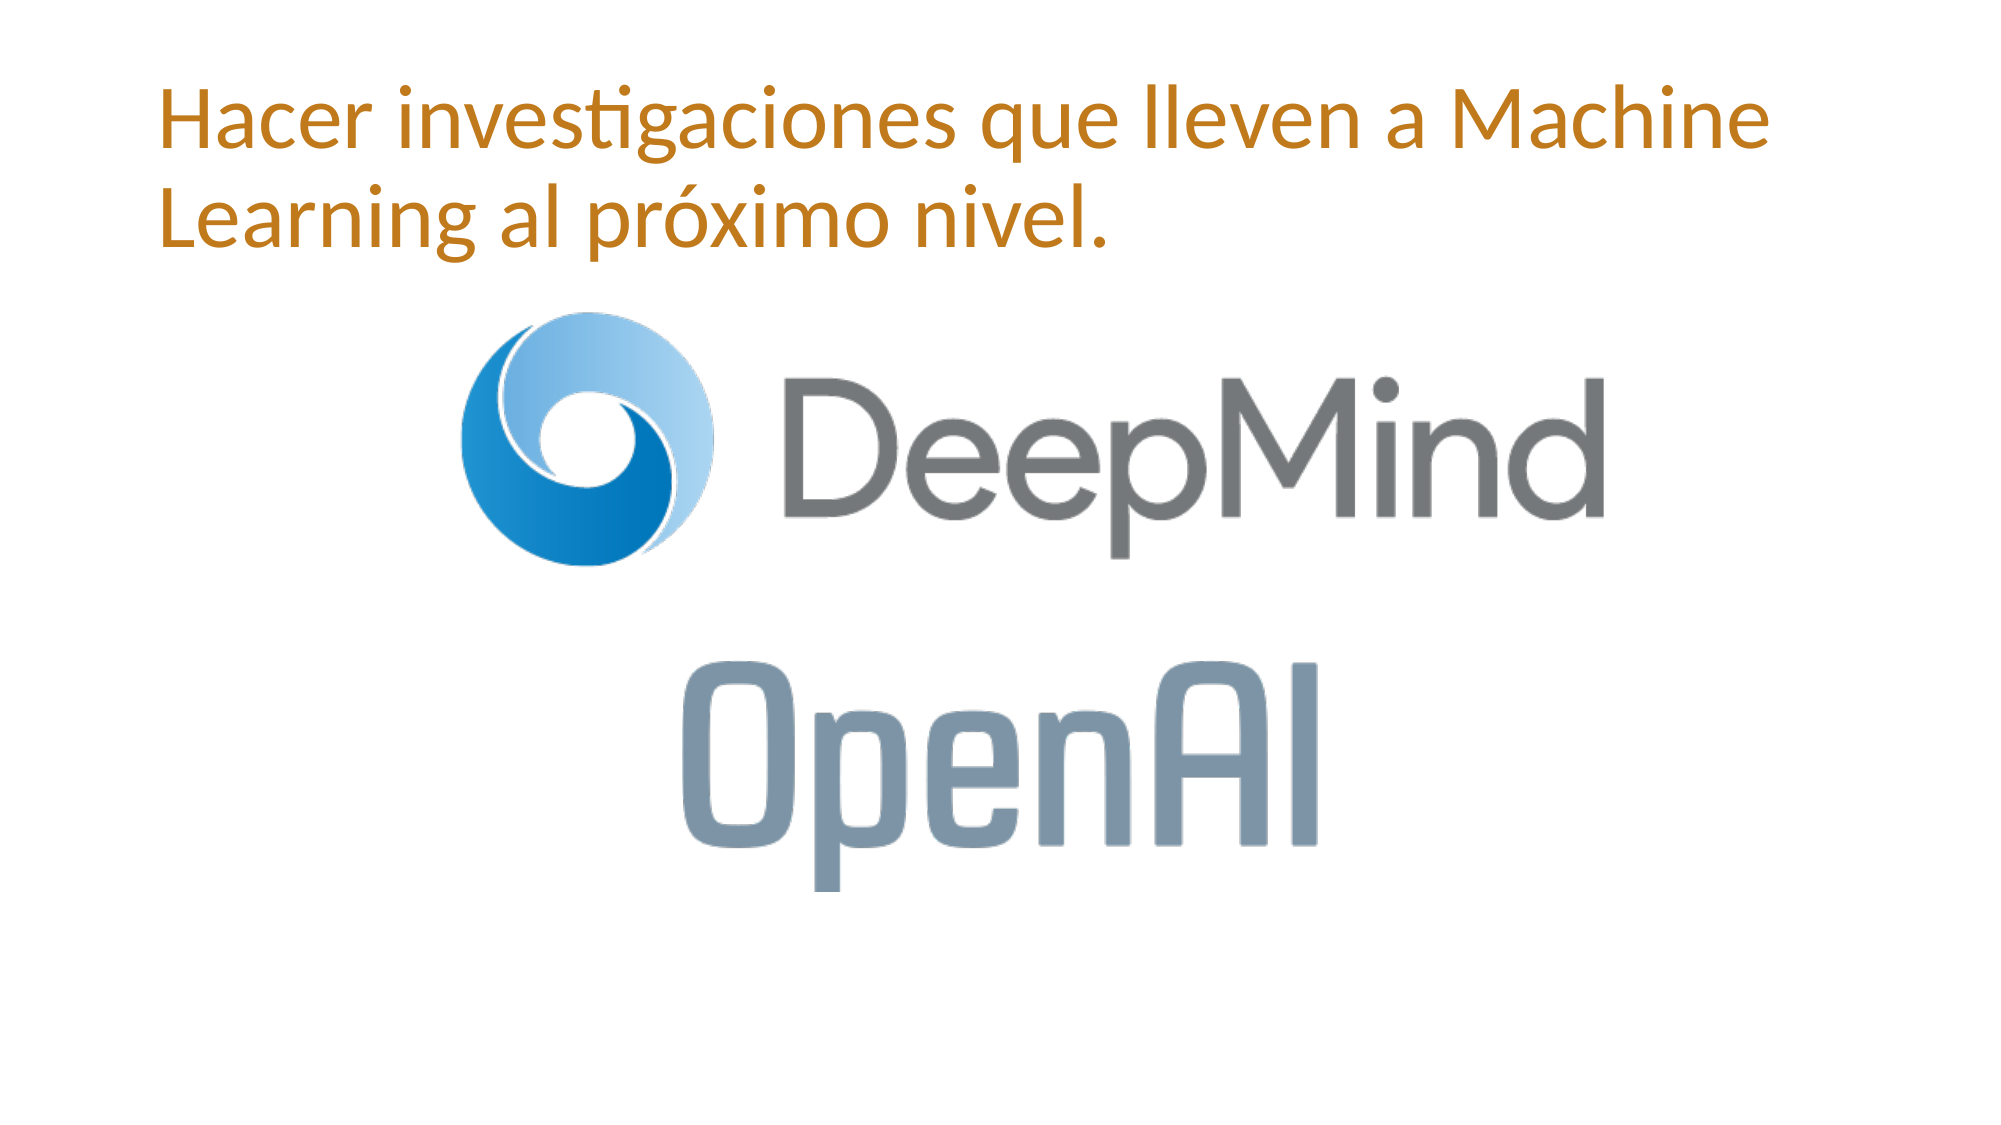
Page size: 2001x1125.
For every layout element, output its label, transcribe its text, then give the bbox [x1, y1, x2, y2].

title Hacer investigaciones que lleven a Machine Learning al próximo nivel. [137, 59, 1863, 278]
picture [682, 660, 1318, 893]
picture [442, 299, 1625, 583]
